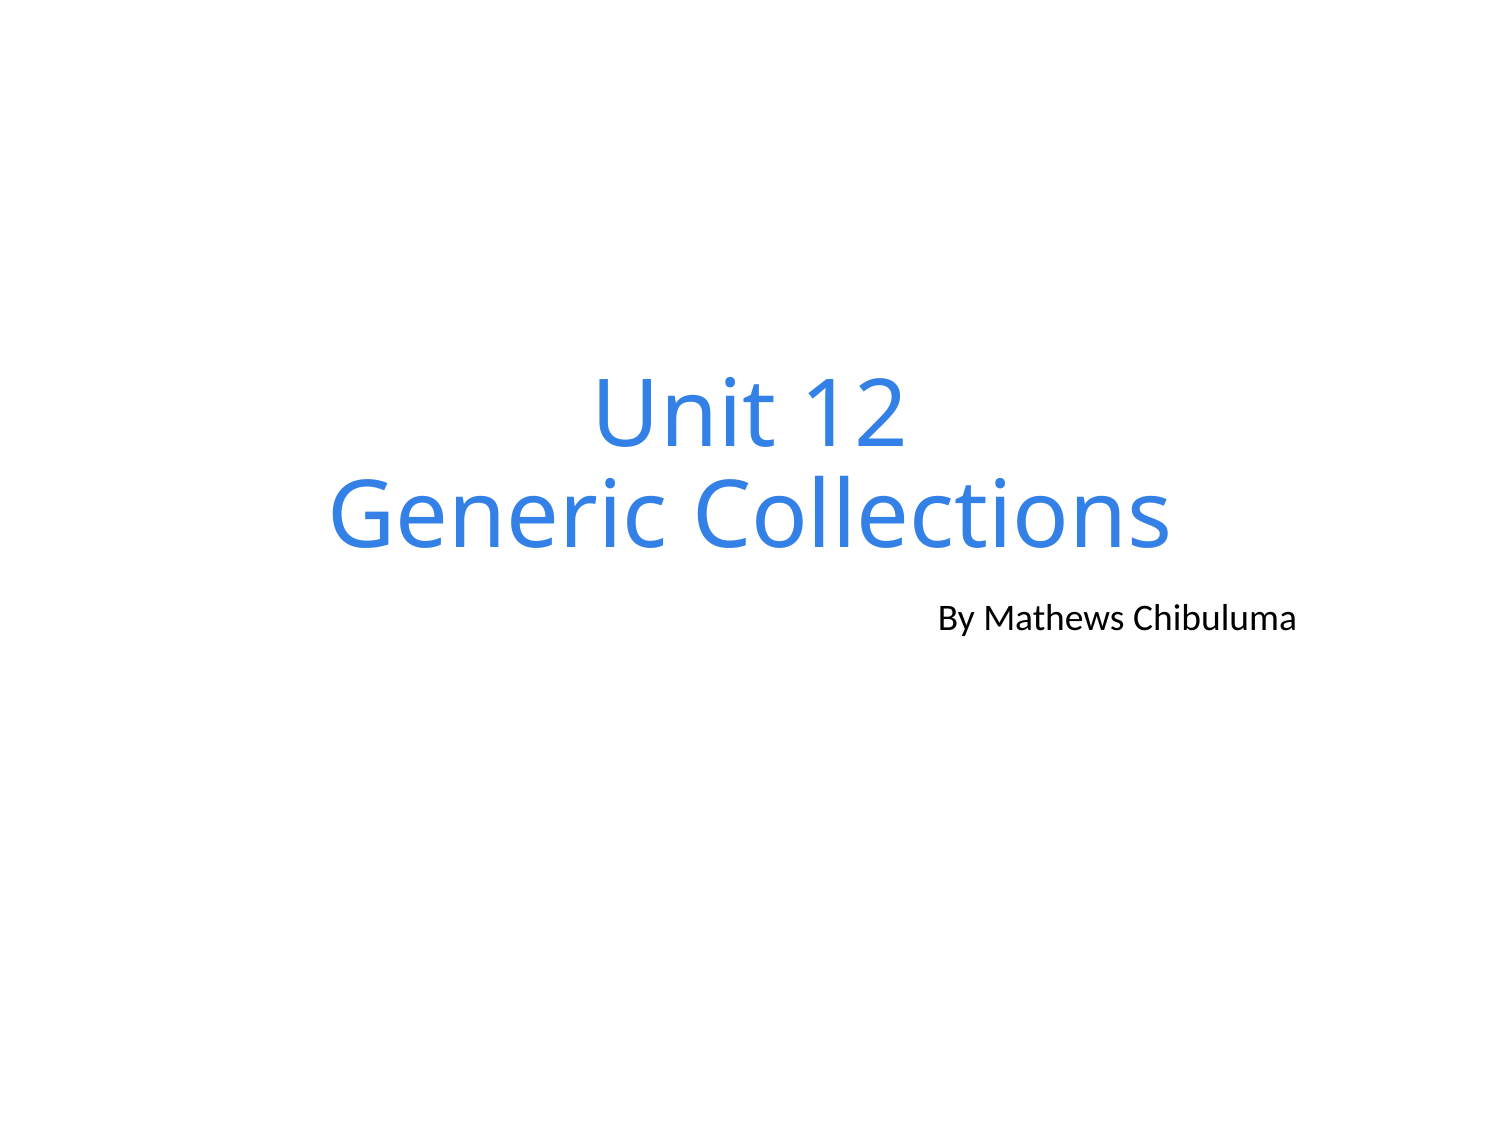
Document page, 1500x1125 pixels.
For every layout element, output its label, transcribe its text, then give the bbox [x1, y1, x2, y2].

subtitle By Mathews Chibuluma [187, 590, 1313, 863]
title Unit 12 Generic Collections [187, 184, 1313, 576]
